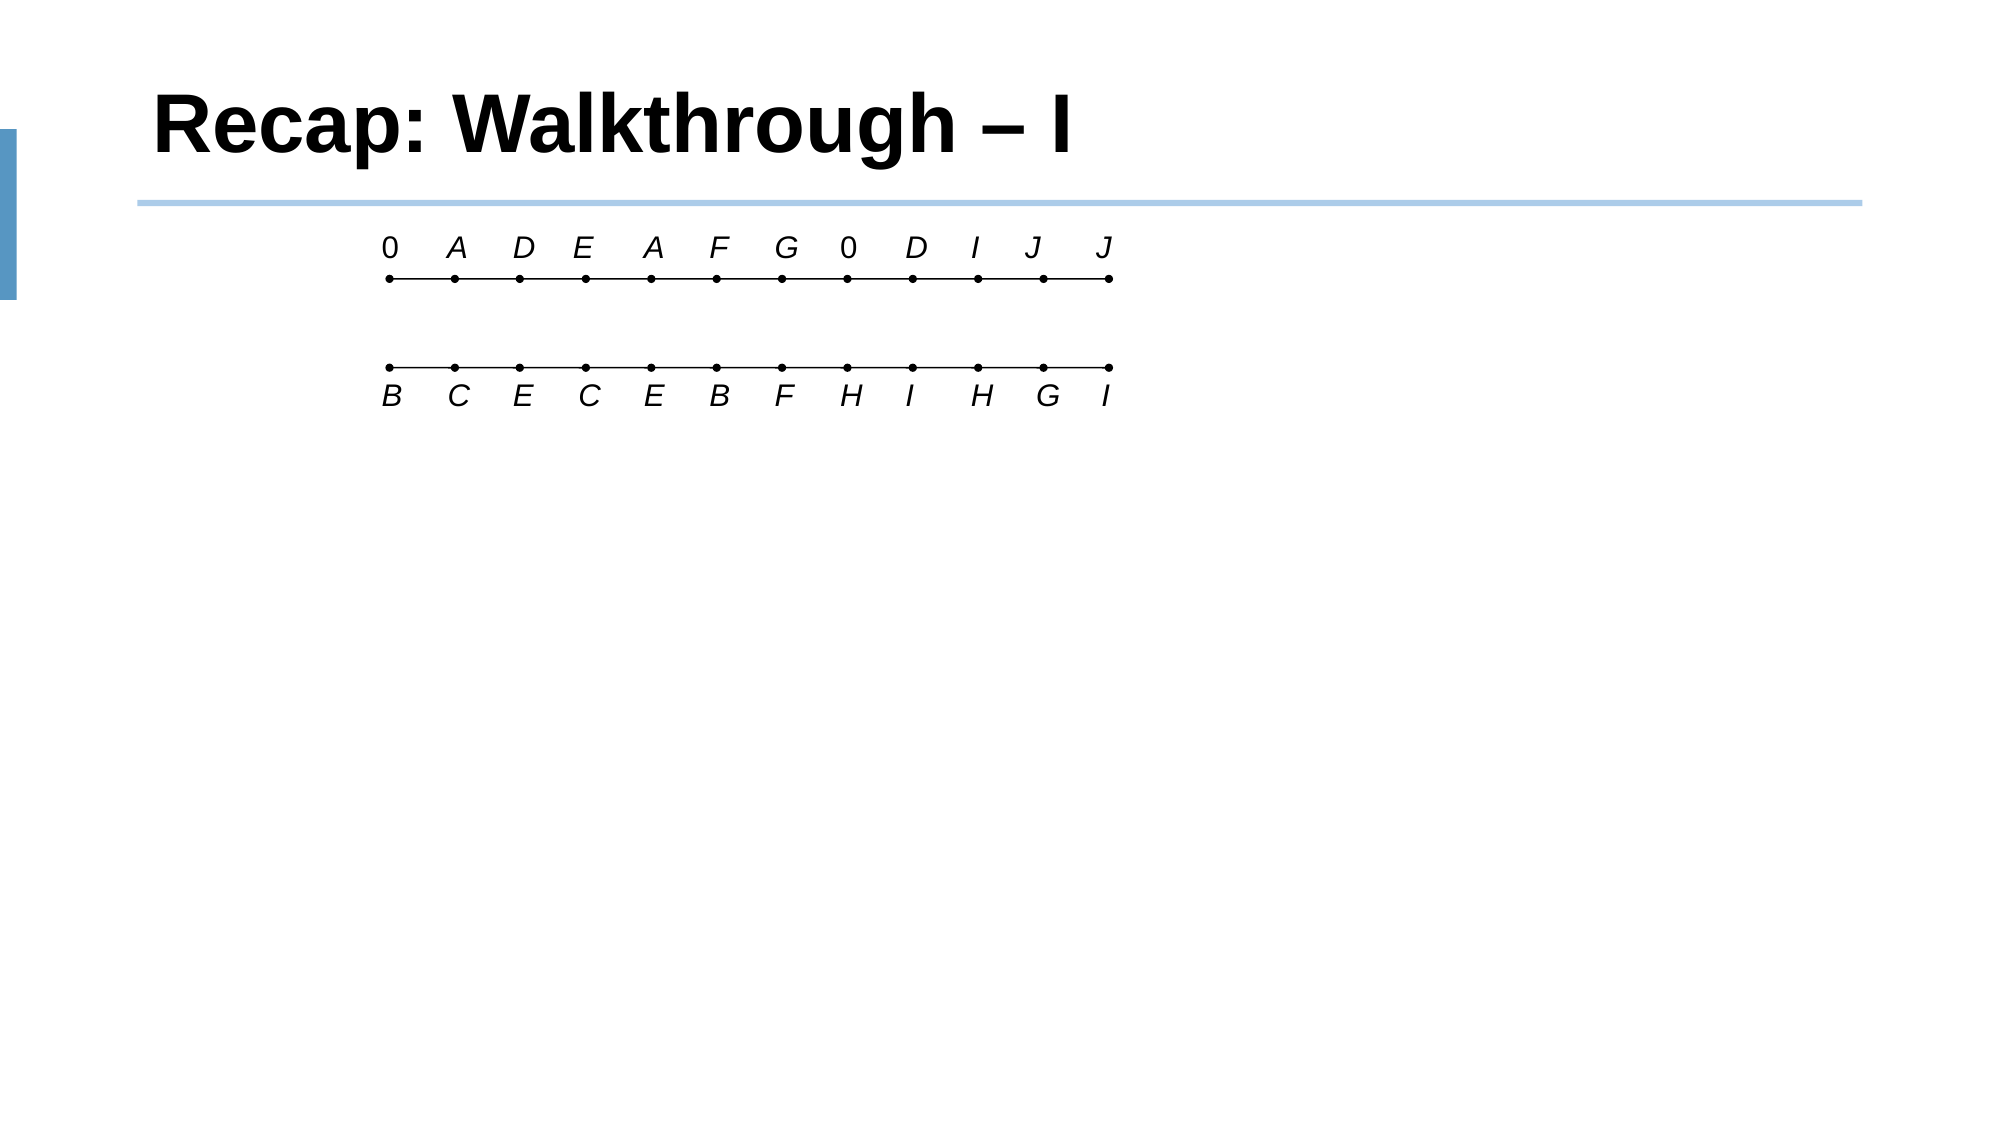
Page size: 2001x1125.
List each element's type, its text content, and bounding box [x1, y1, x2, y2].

title Recap: Walkthrough – I [137, 42, 1863, 208]
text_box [367, 220, 1164, 421]
